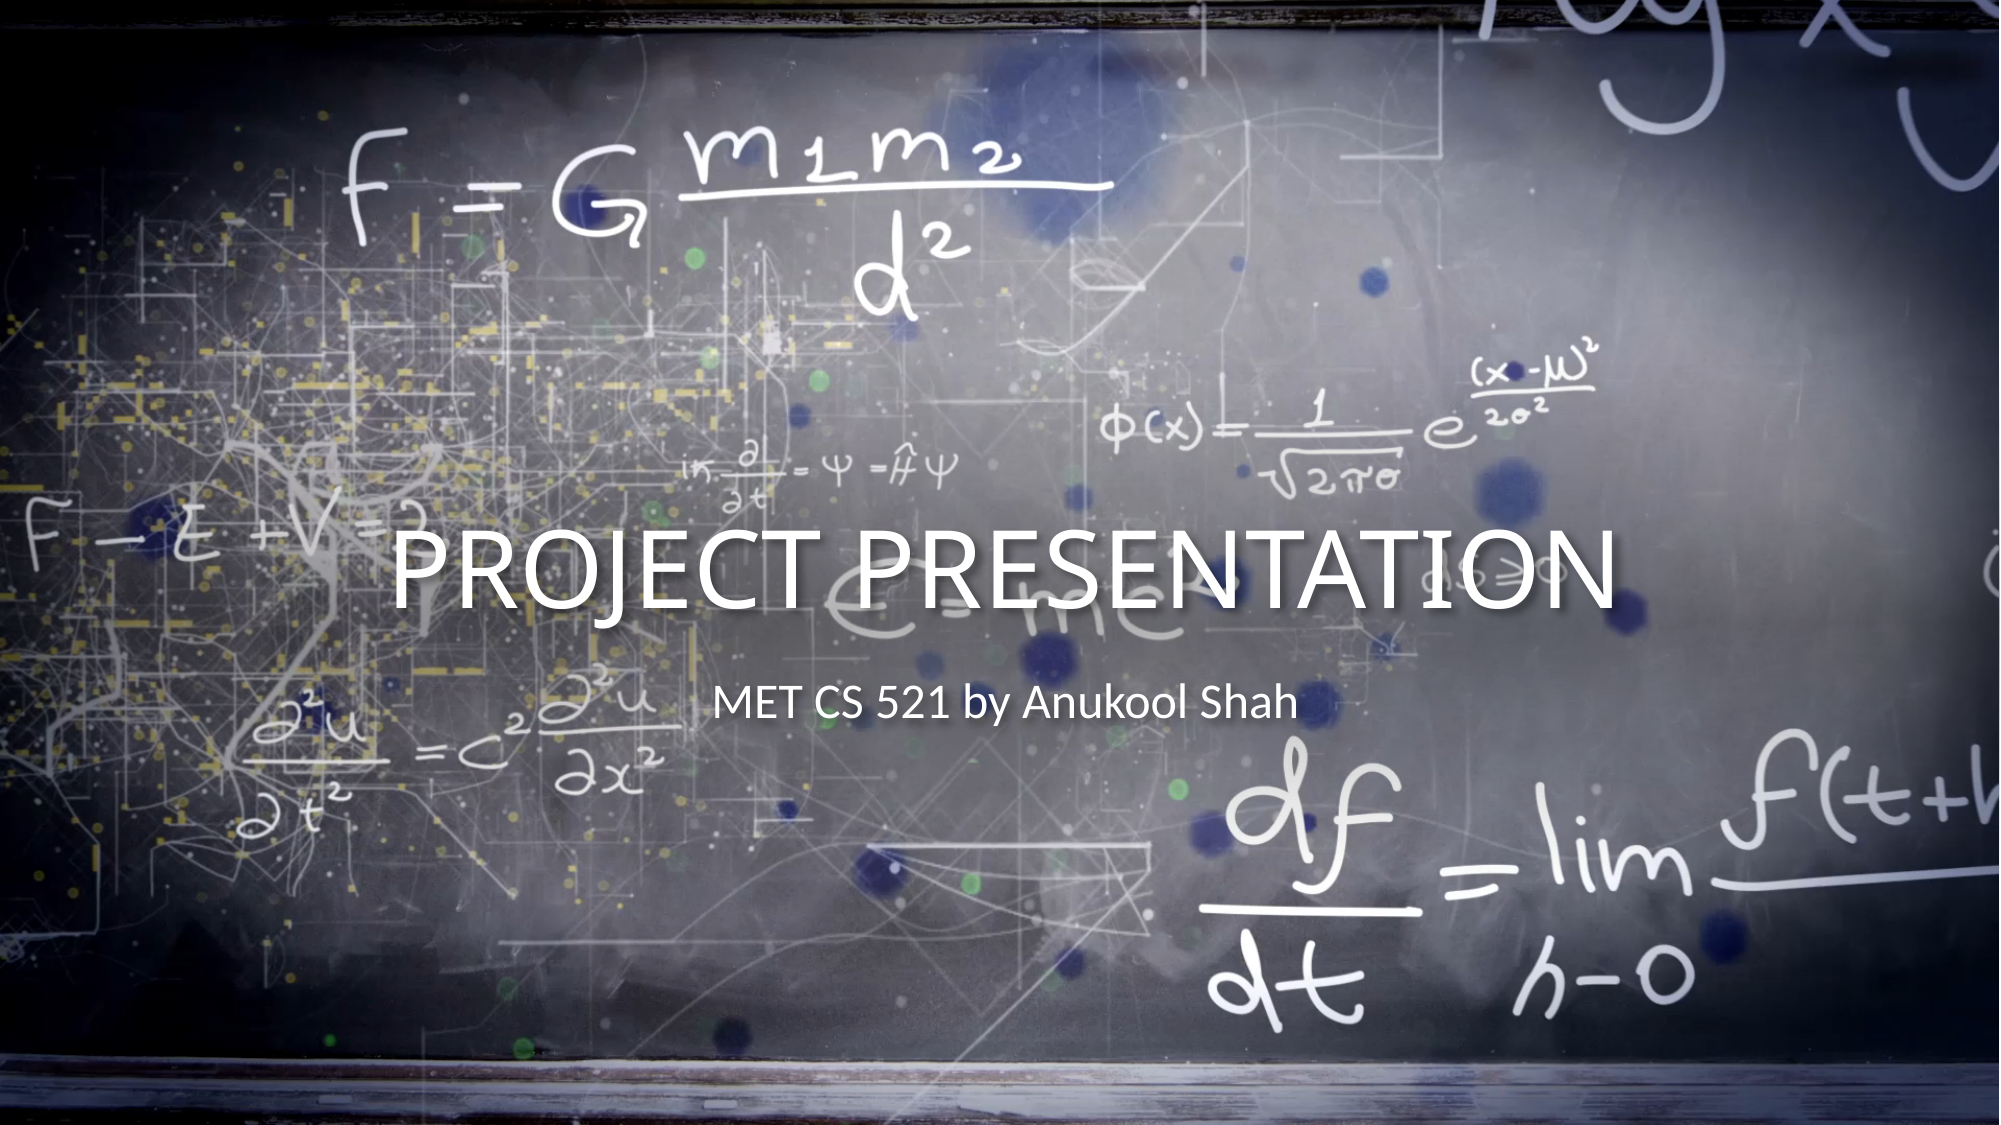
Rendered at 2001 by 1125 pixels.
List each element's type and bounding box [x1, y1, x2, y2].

text_box [0, 0, 2000, 1125]
